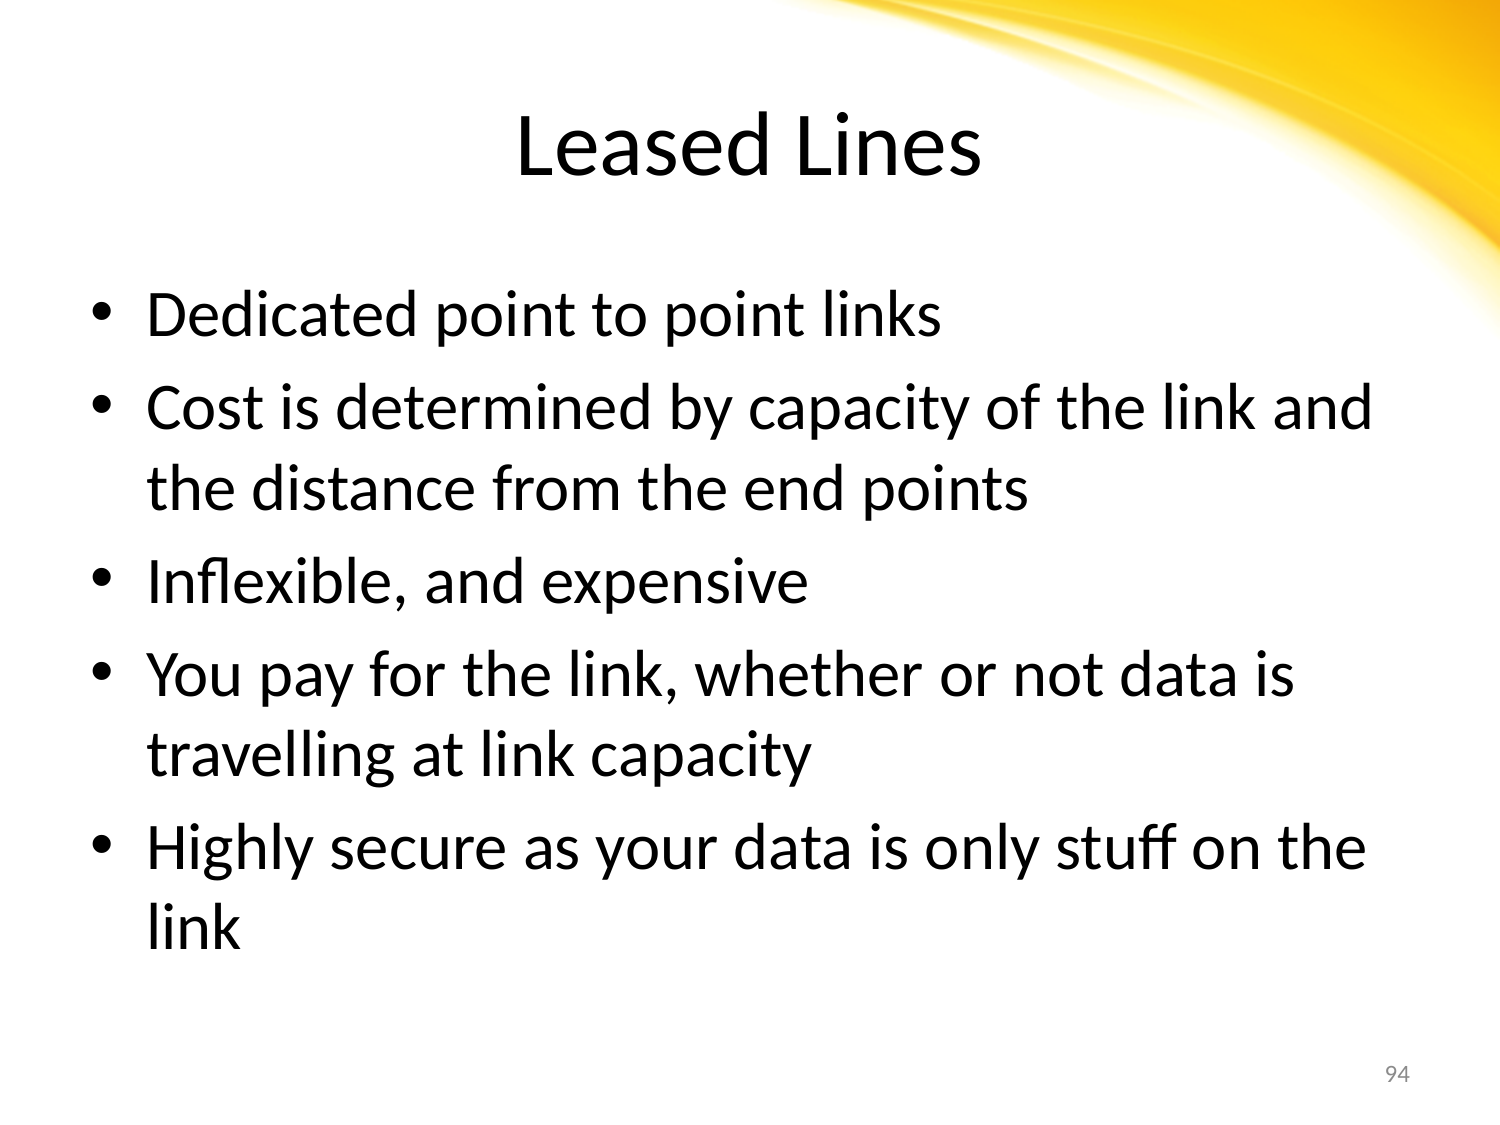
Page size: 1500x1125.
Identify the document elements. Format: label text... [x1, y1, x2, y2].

list Dedicated point to point links Cost is determined by capacity of the link and the distance from the end points Inflexible, and expensive You pay for the link, whether or not data is travelling at link capacity Highly secure as your data is only stuff on the link [75, 262, 1425, 1005]
title Leased Lines [75, 45, 1425, 233]
slide_number 94 [1074, 1042, 1425, 1103]
picture [770, 0, 1500, 348]
